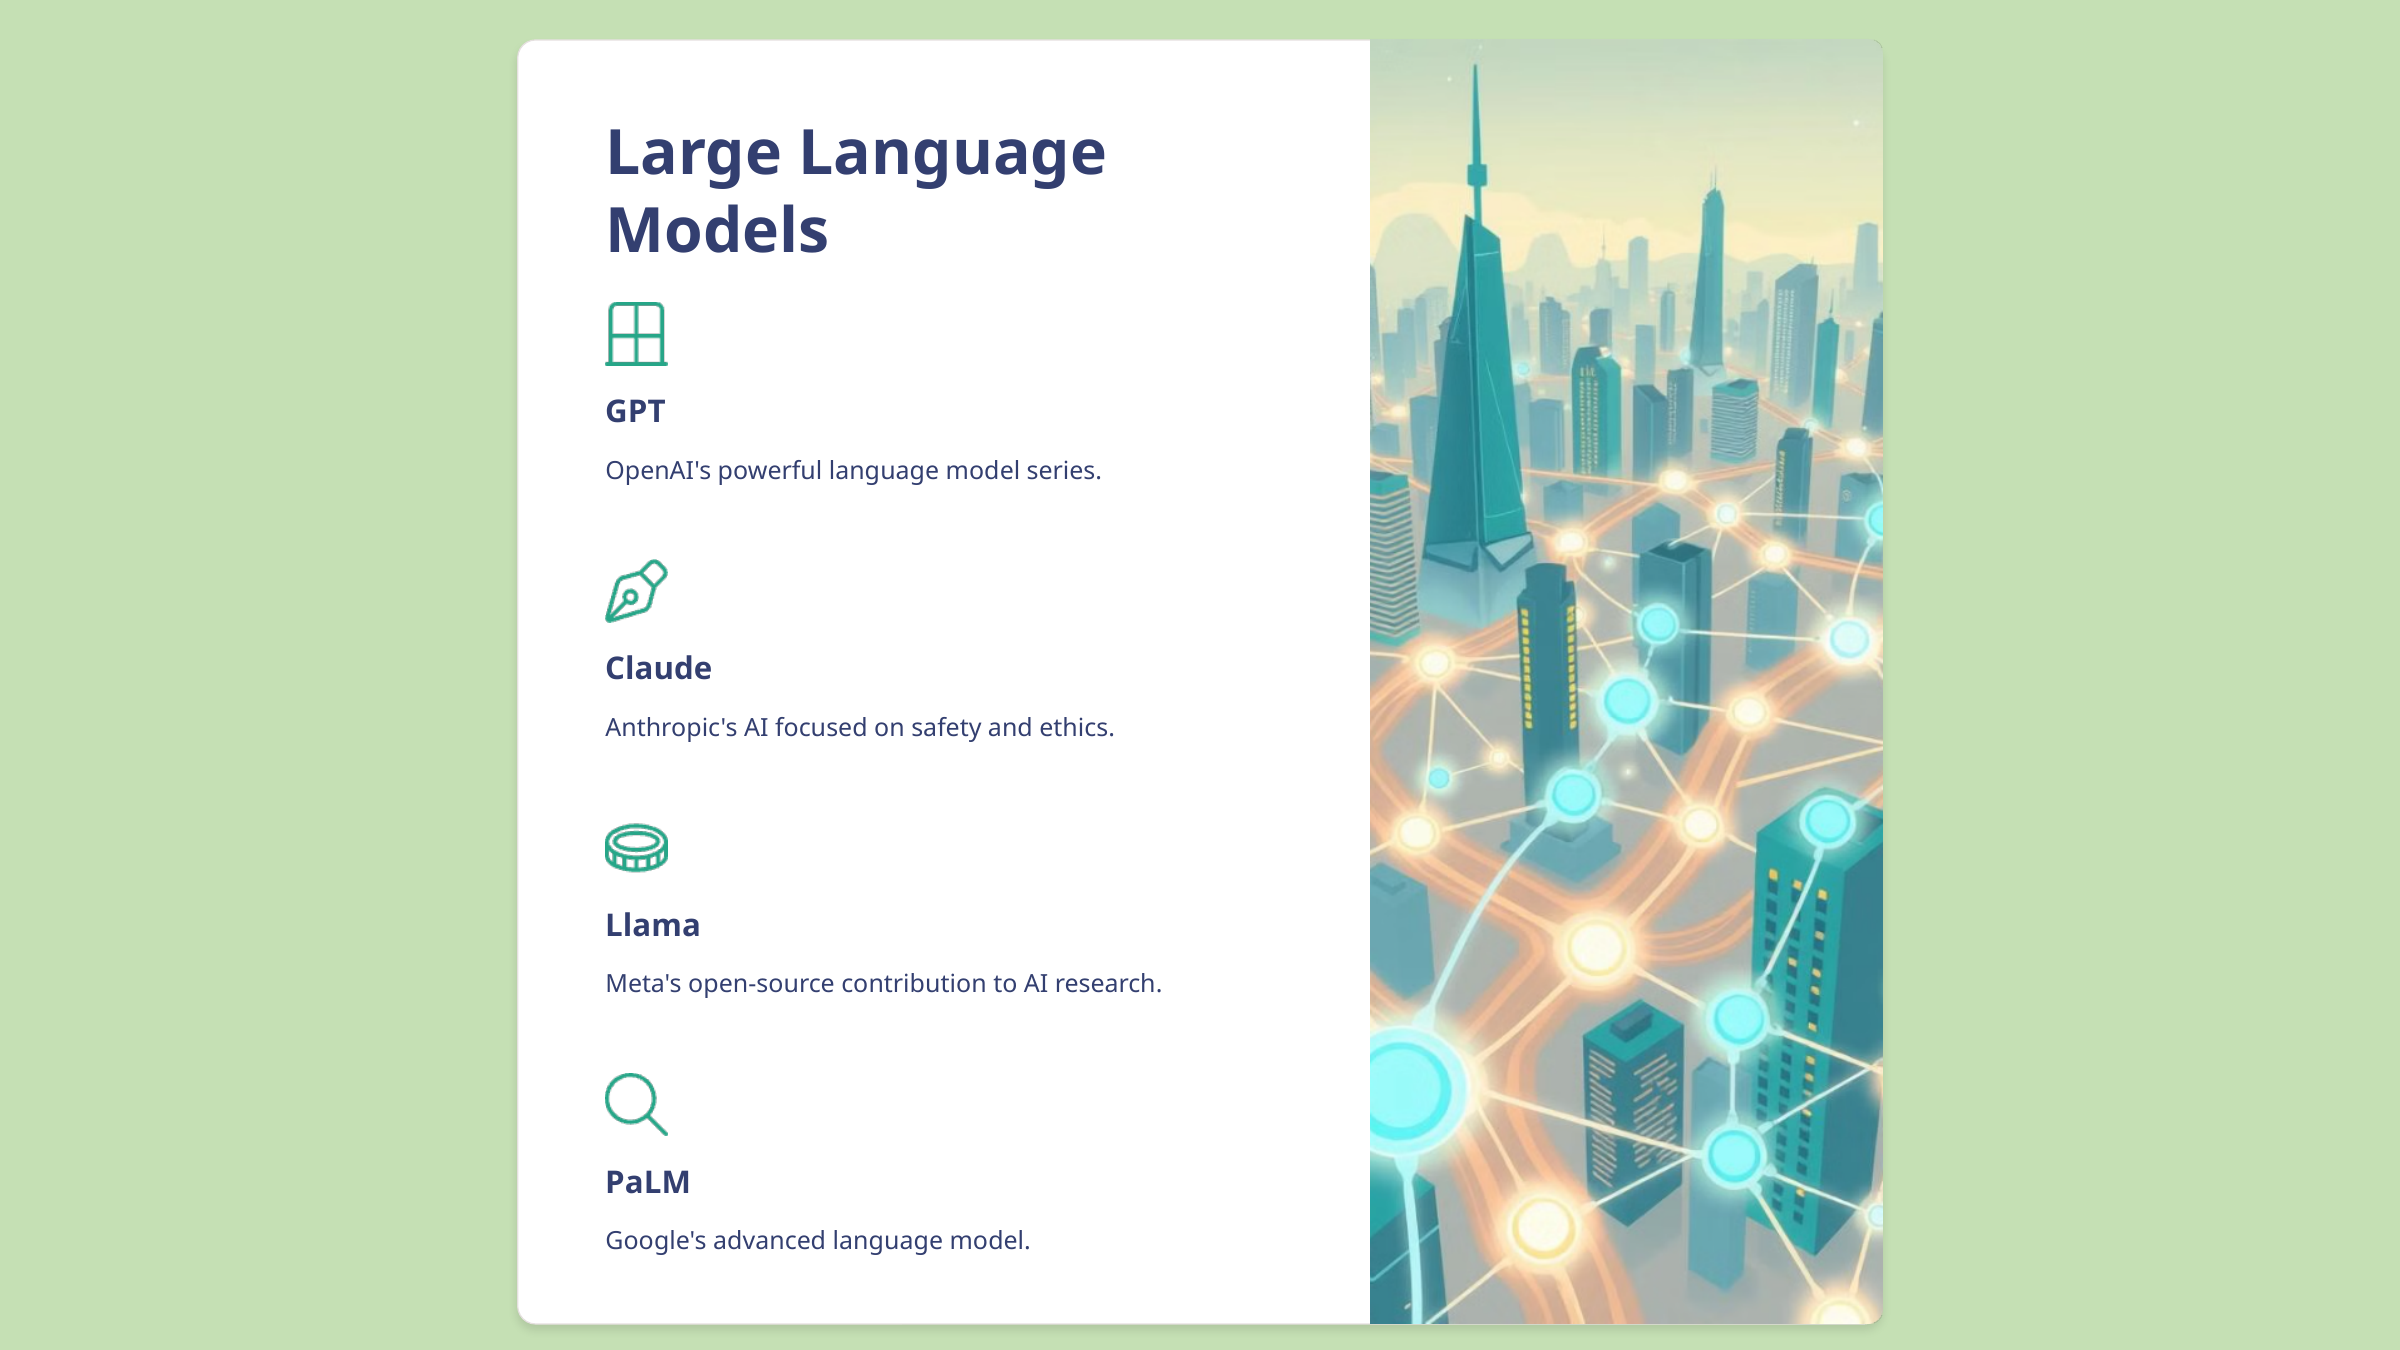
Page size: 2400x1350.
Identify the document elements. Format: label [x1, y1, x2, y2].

text_box [517, 39, 1883, 1324]
